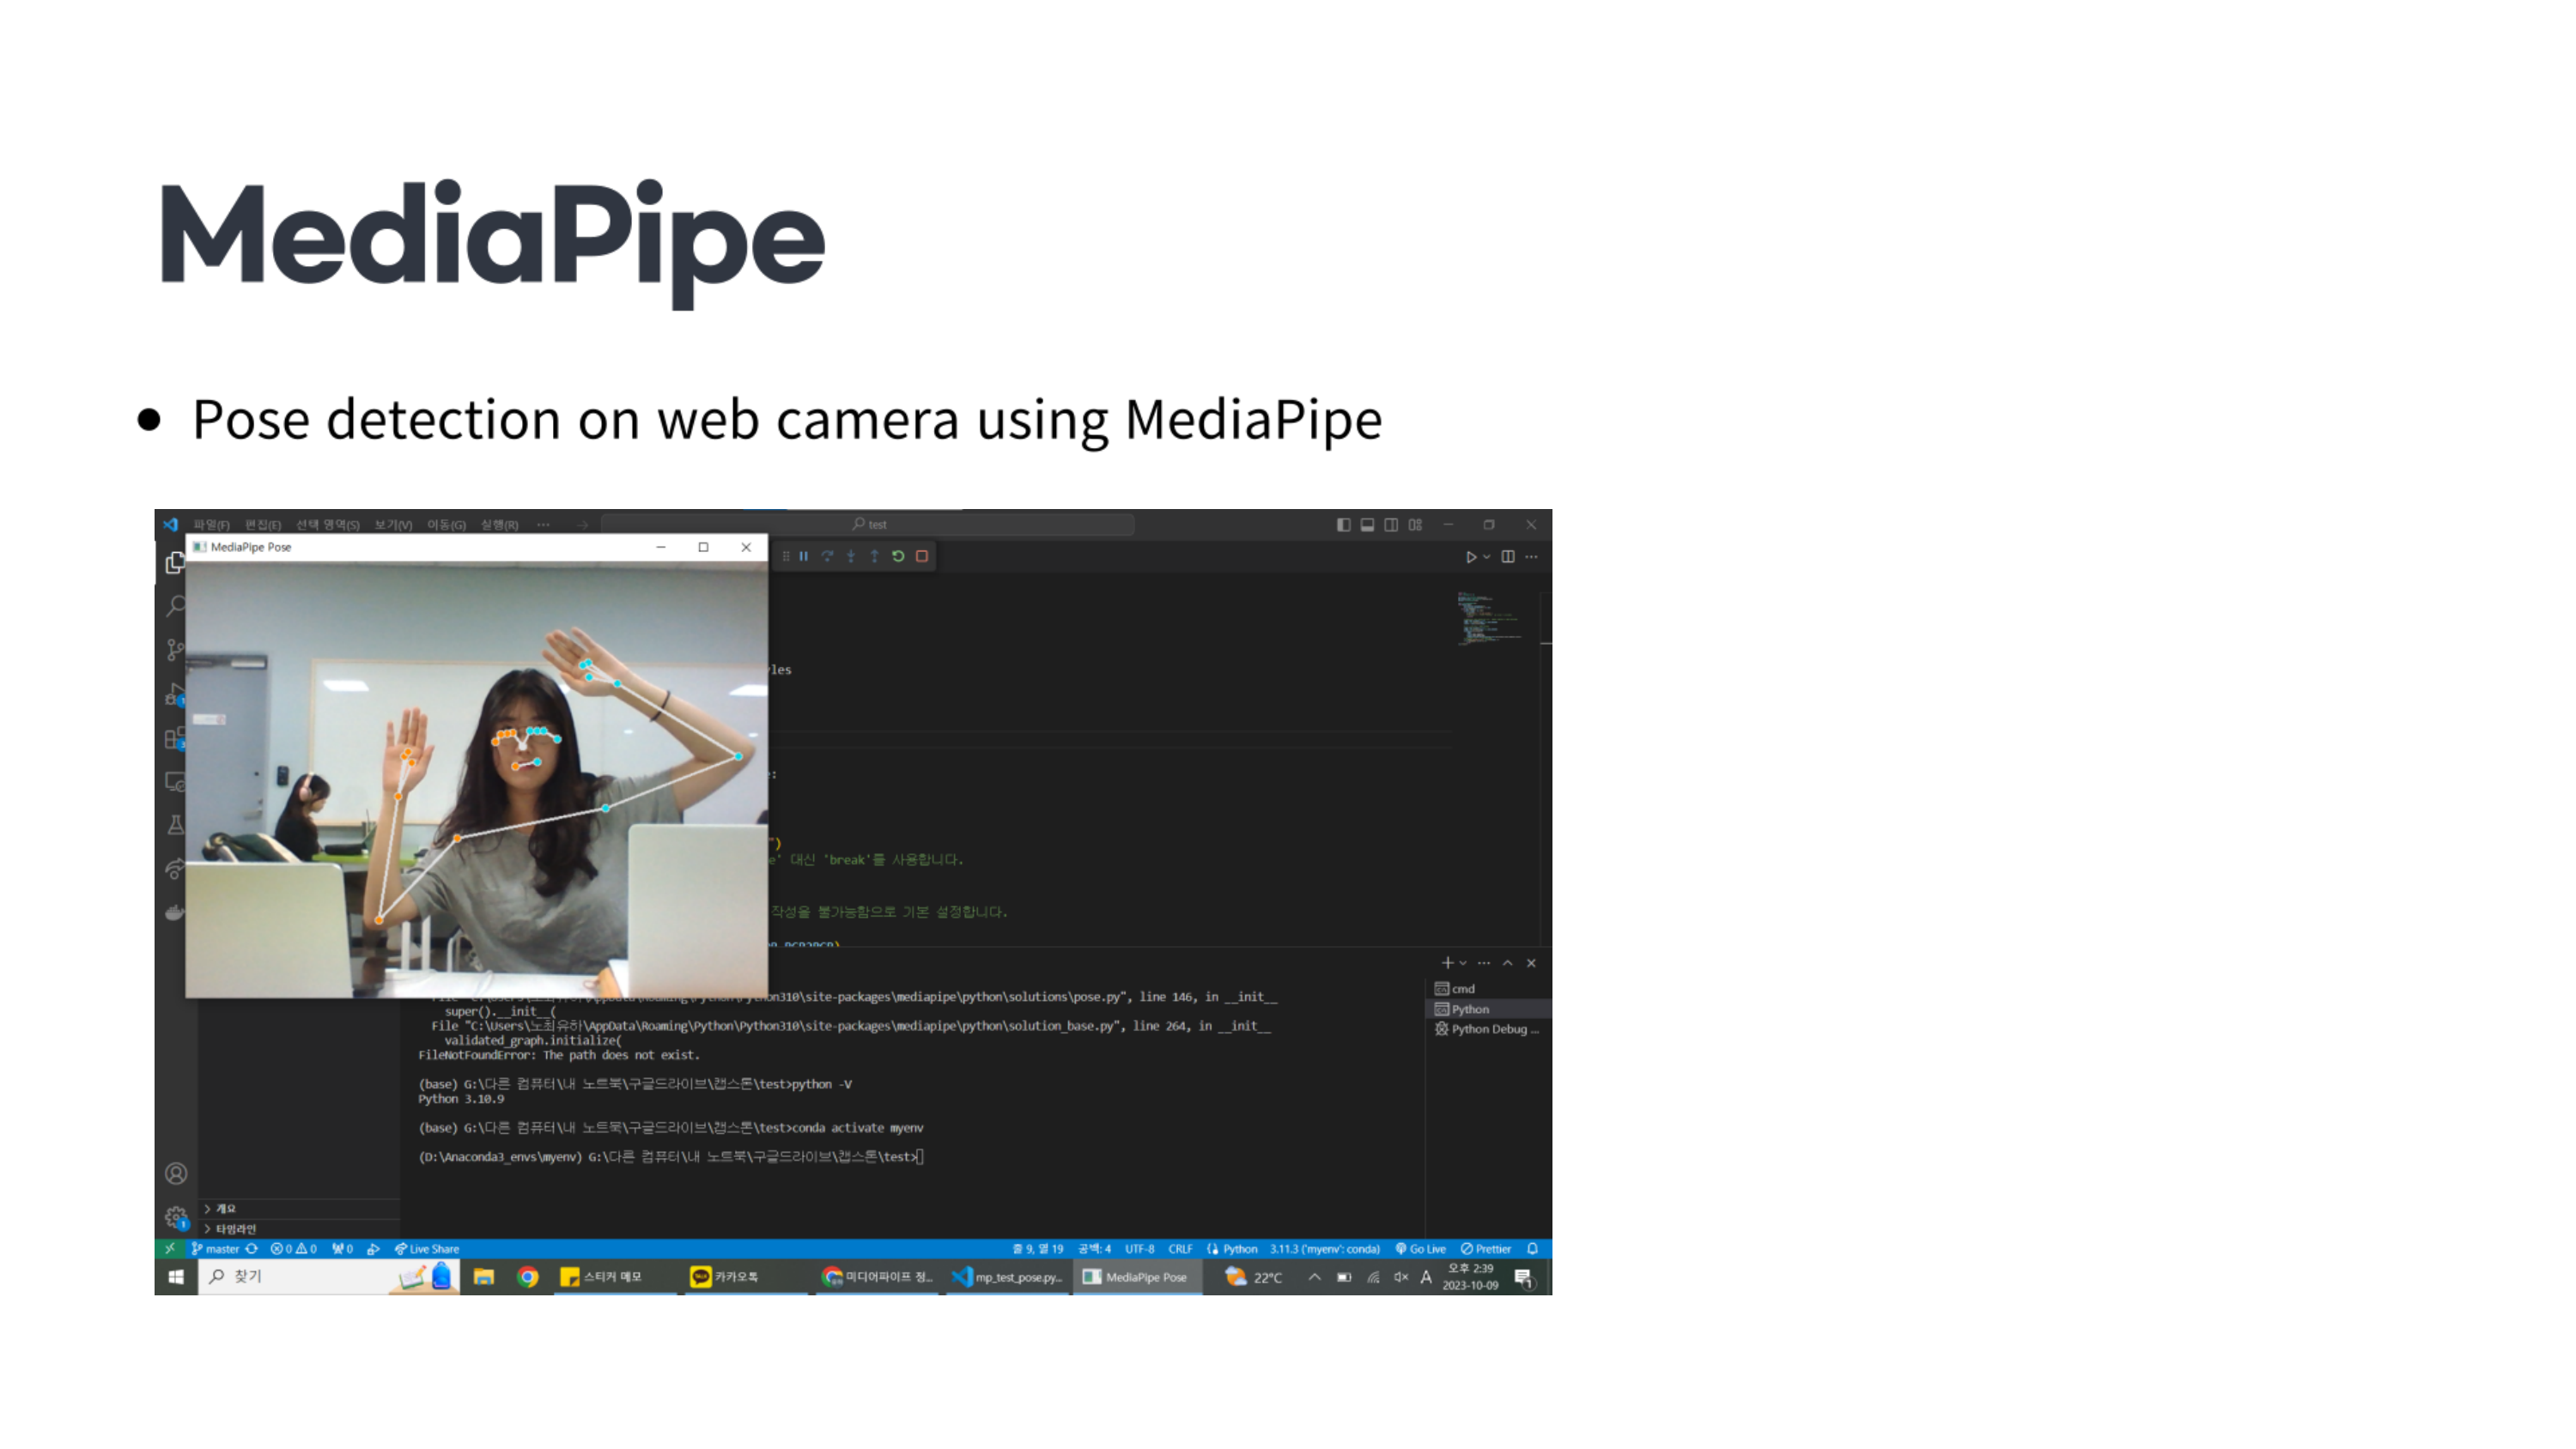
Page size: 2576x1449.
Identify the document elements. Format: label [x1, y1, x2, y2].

text_box [154, 509, 1552, 1295]
picture [103, 112, 1449, 505]
